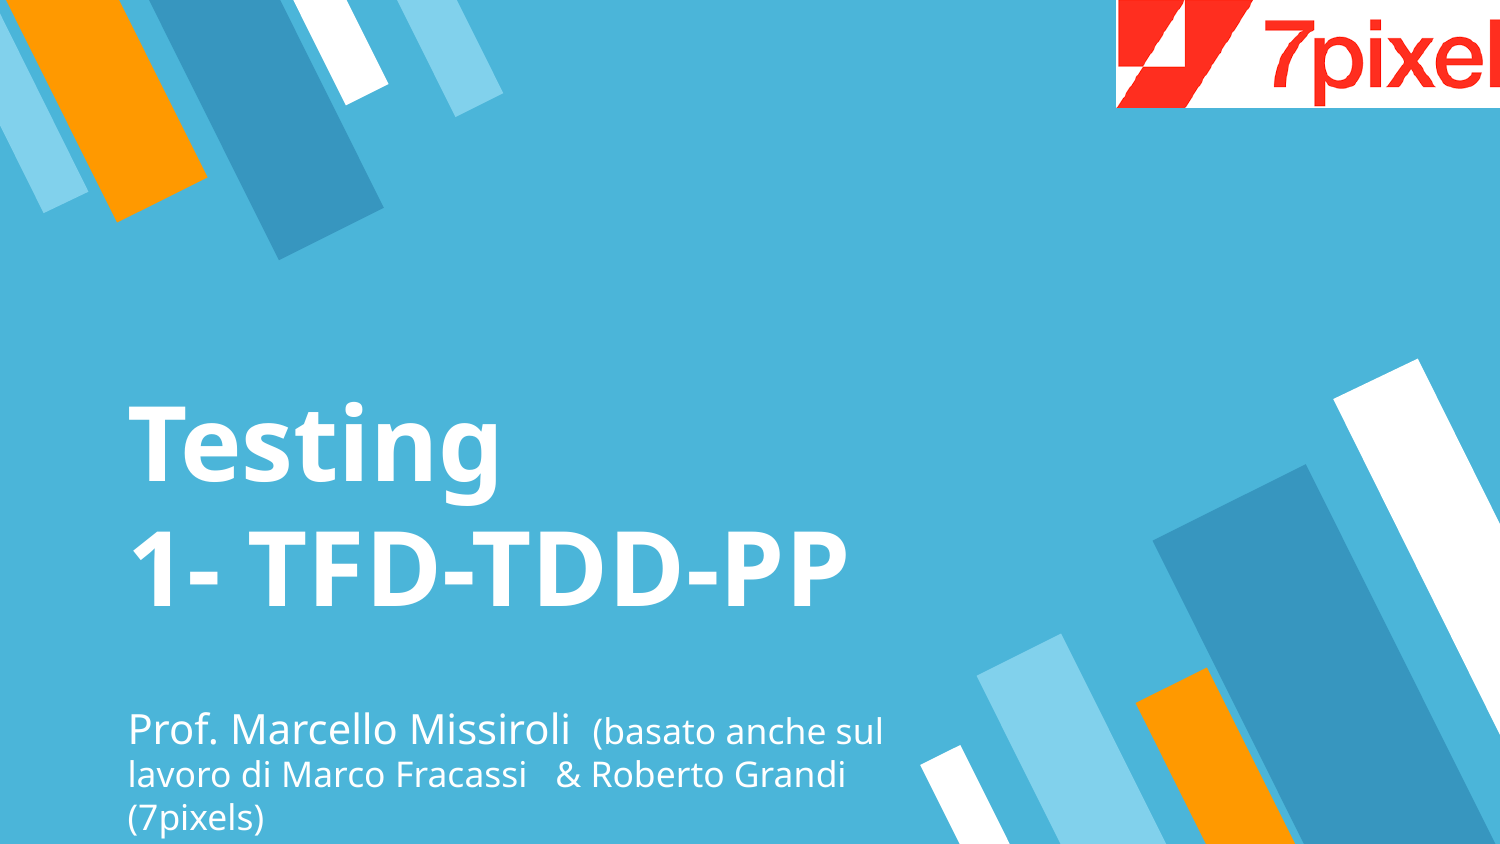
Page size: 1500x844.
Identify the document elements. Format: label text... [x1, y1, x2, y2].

text_box Prof. Marcello Missiroli (basato anche sul lavoro di Marco Fracassi & Roberto Grandi (7pixels) [112, 687, 919, 844]
picture [1115, 0, 1500, 108]
title Testing 1- TFD-TDD-PP [112, 451, 1043, 642]
